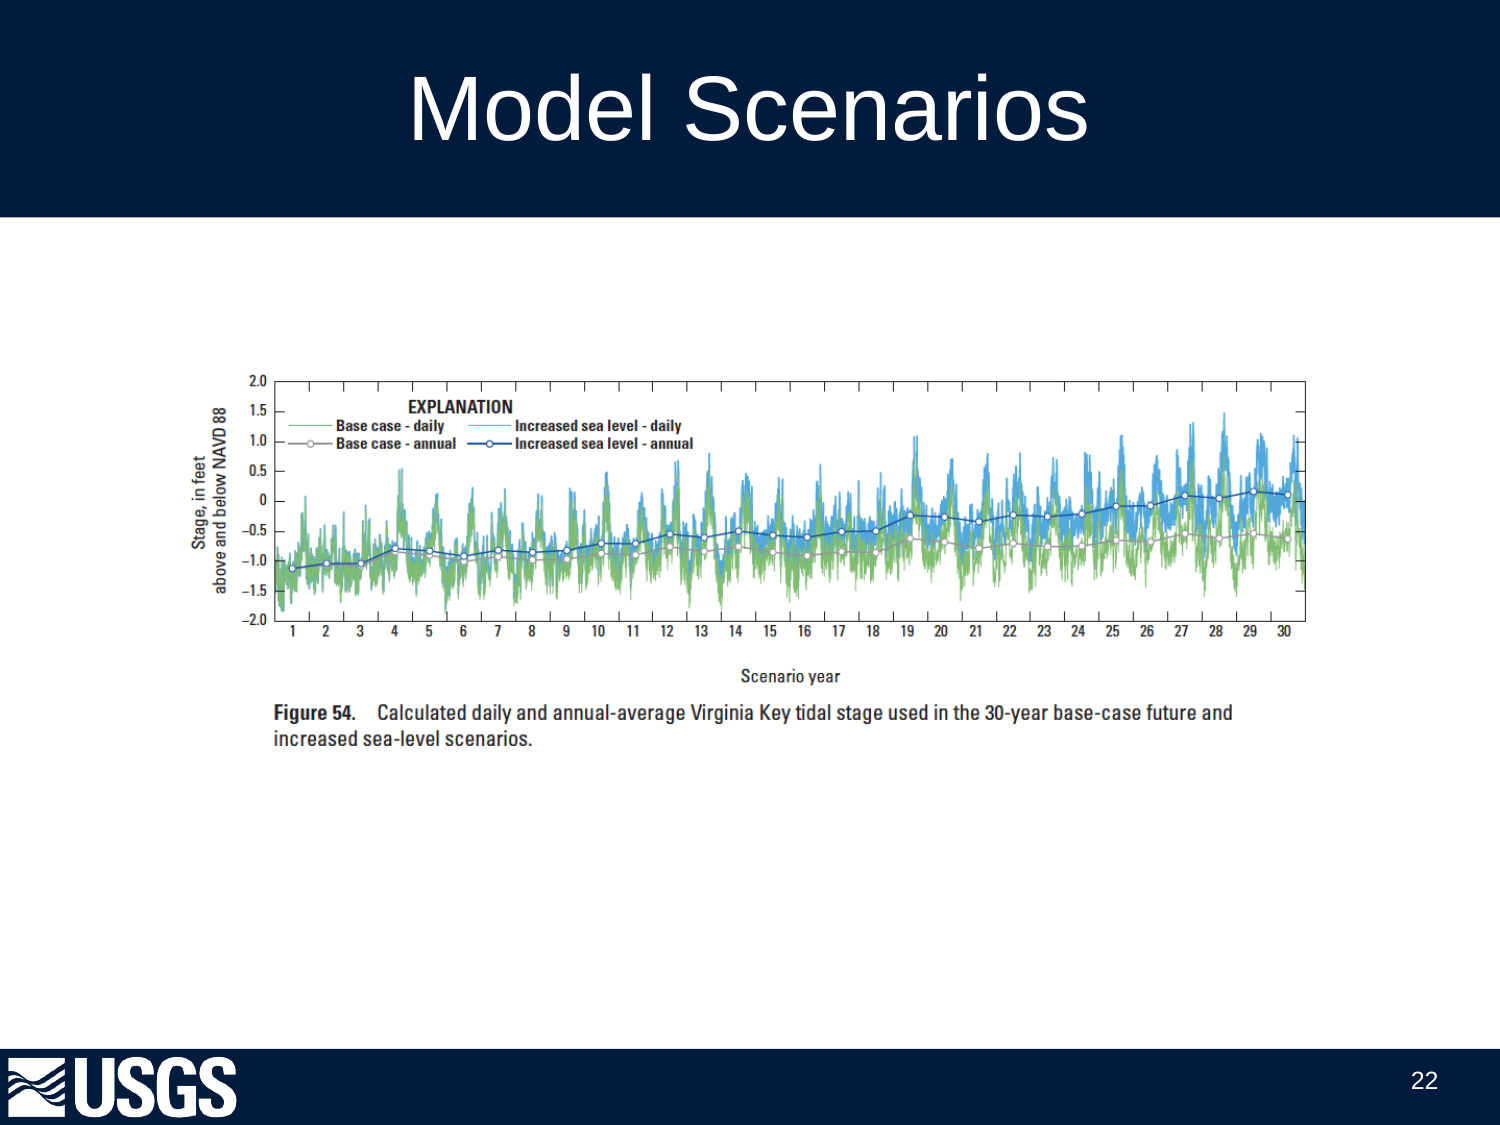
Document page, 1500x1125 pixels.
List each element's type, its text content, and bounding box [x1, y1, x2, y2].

slide_number 22 [1396, 1057, 1500, 1117]
title Model Scenarios [102, 2, 1397, 220]
picture [169, 354, 1331, 771]
